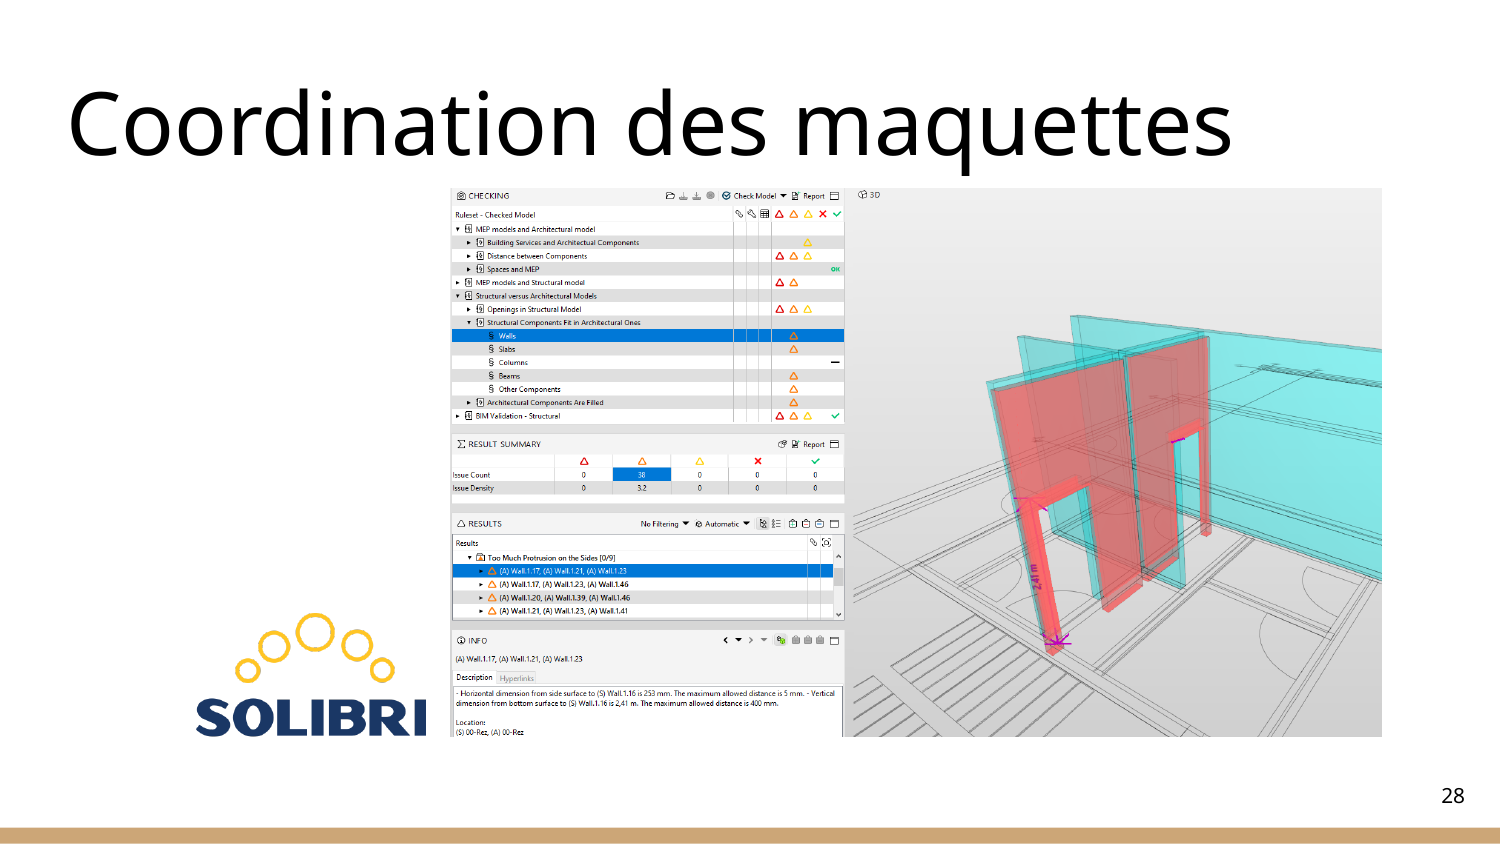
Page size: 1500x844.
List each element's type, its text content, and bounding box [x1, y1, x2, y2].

picture [194, 612, 426, 737]
slide_number ‹#› [1389, 764, 1480, 830]
picture [450, 187, 1383, 737]
title Coordination des maquettes [51, 51, 1449, 189]
